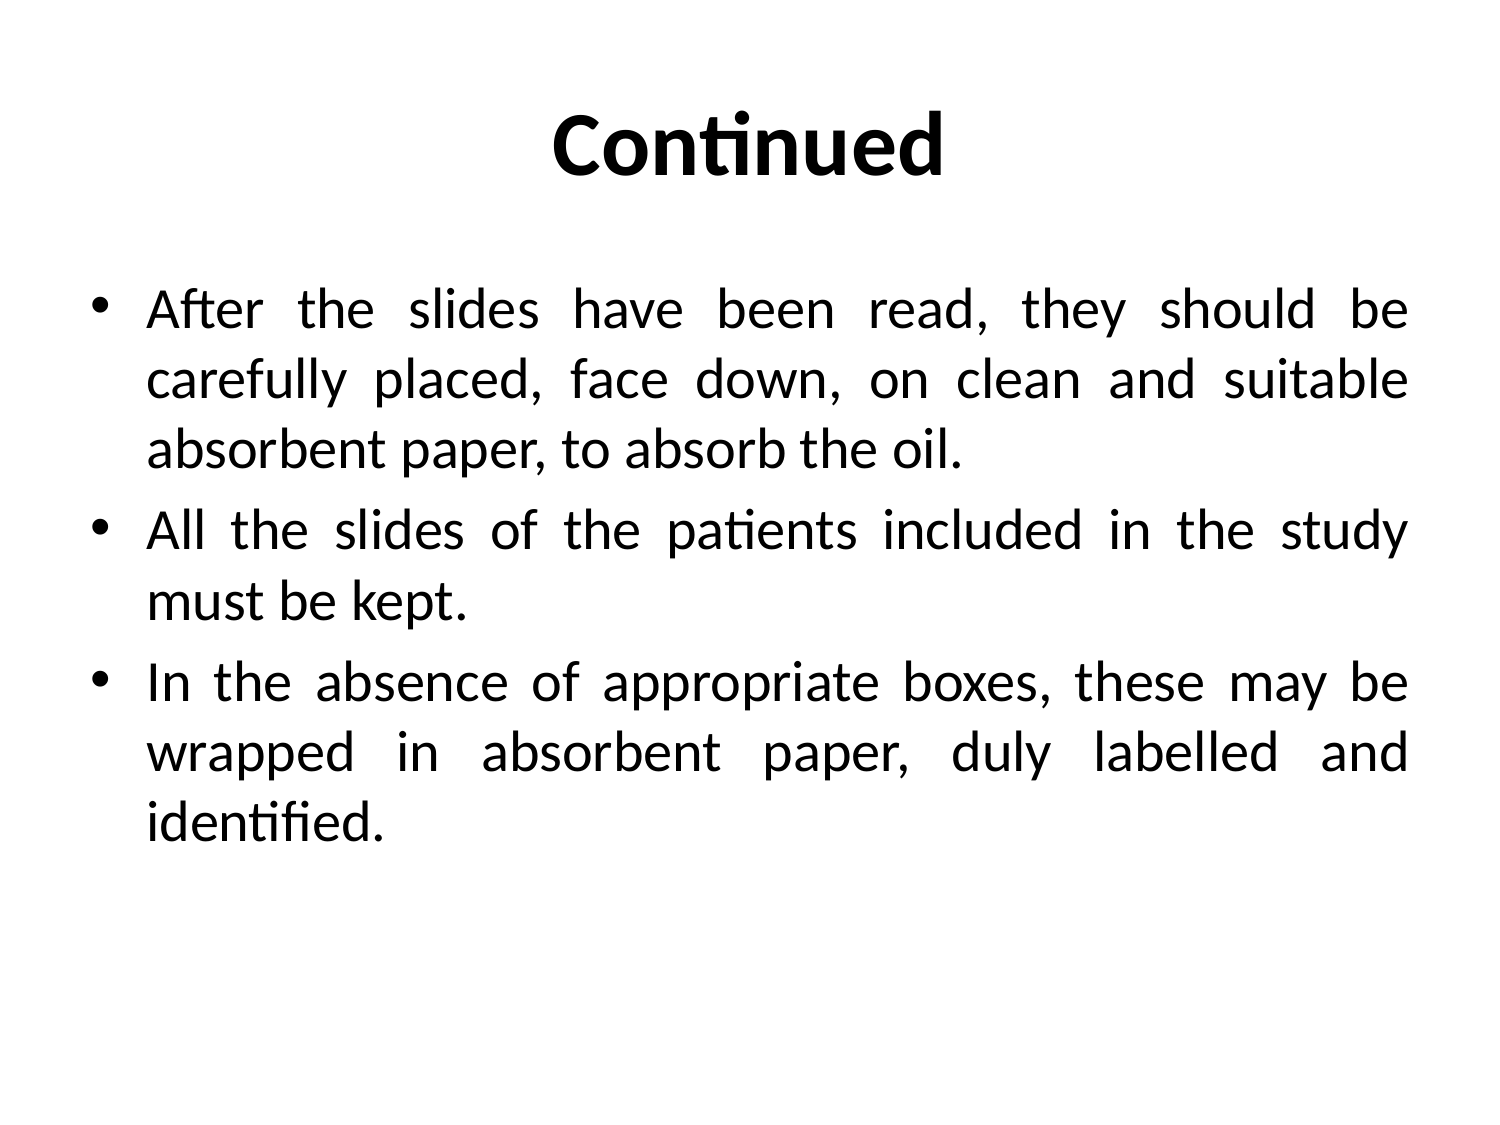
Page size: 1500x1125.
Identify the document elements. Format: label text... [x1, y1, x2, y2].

title Continued [75, 45, 1425, 233]
list After the slides have been read, they should be carefully placed, face down, on clean and suitable absorbent paper, to absorb the oil. All the slides of the patients included in the study must be kept. In the absence of appropriate boxes, these may be wrapped in absorbent paper, duly labelled and identified. [75, 262, 1425, 1005]
